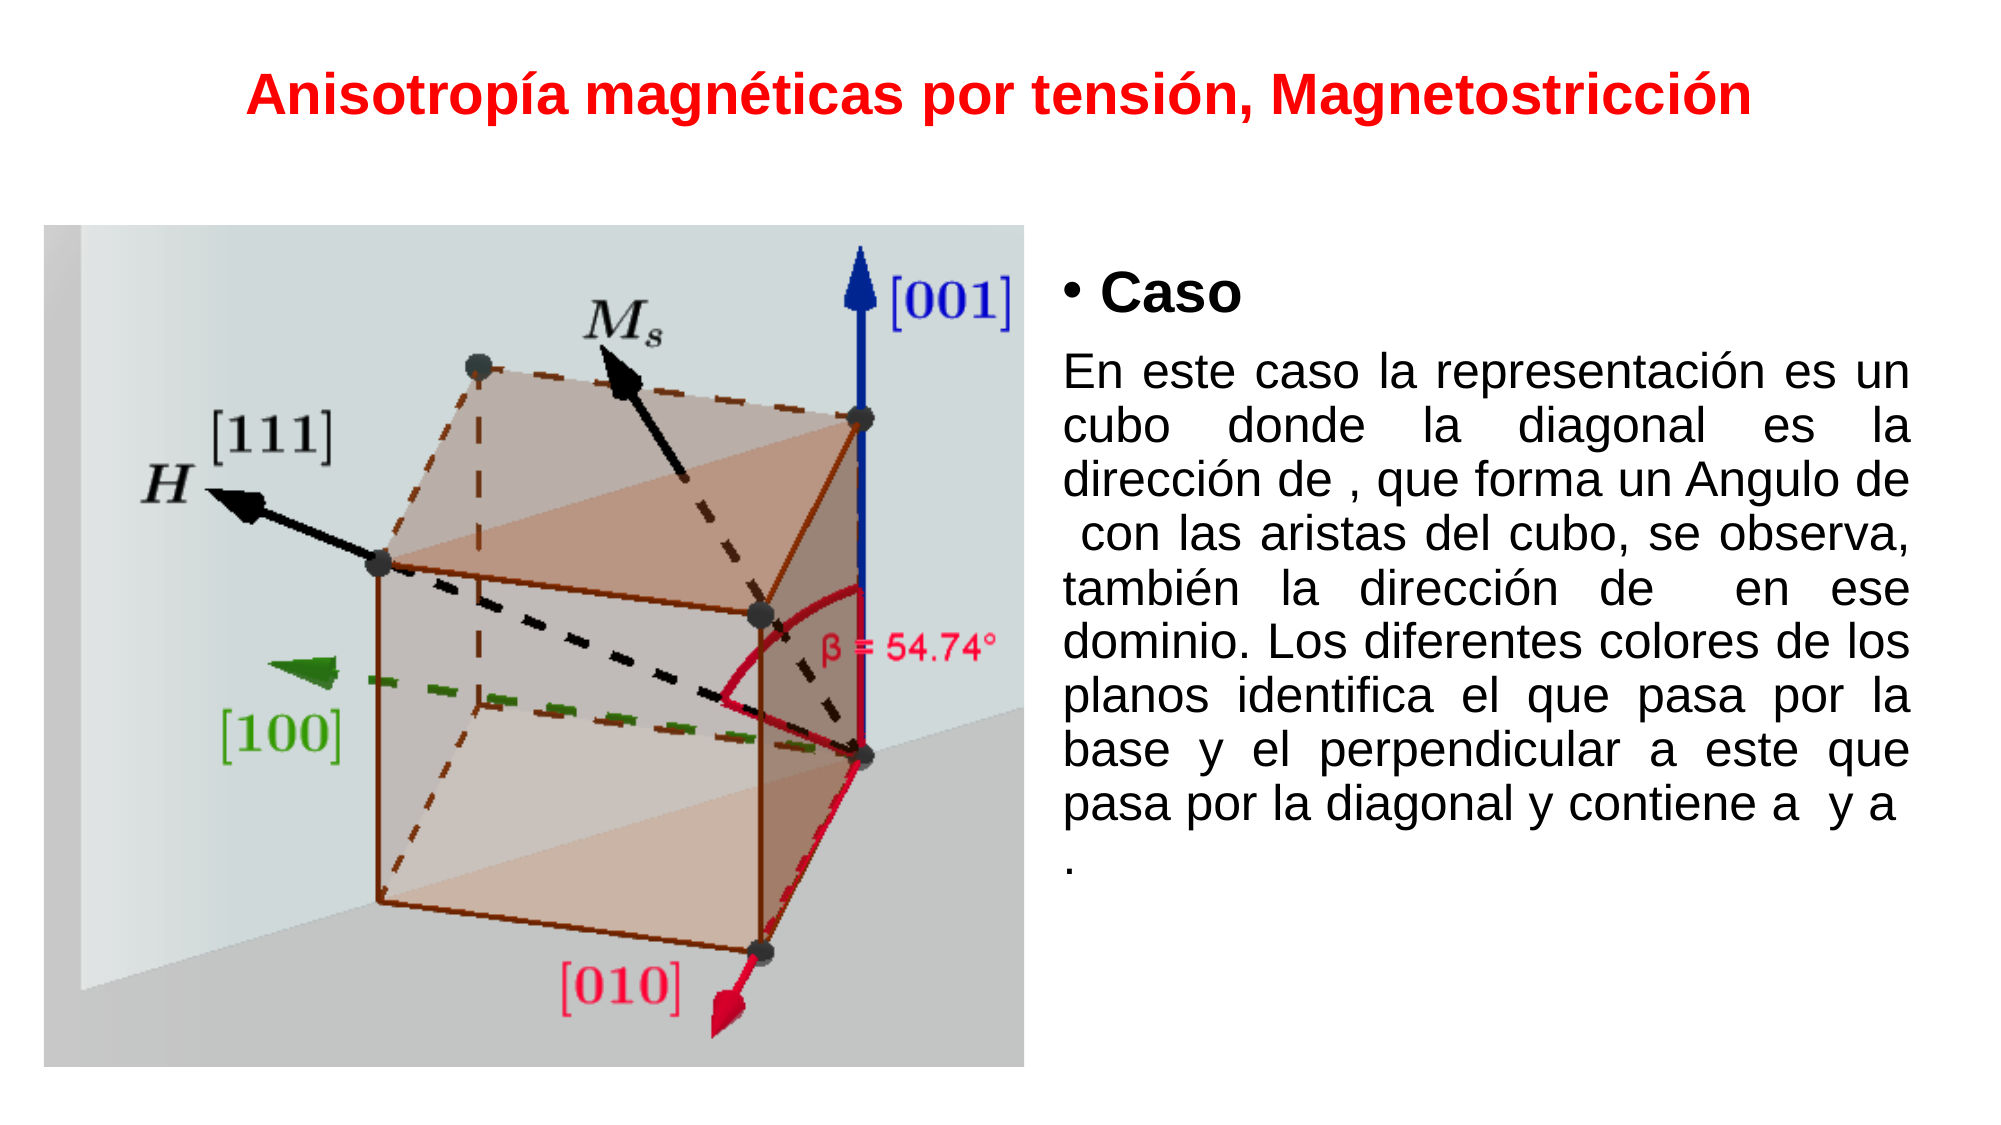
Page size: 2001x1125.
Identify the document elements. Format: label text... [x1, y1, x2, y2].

title Anisotropía magnéticas por tensión, Magnetostricción [137, 58, 1863, 133]
picture [43, 225, 1025, 1067]
